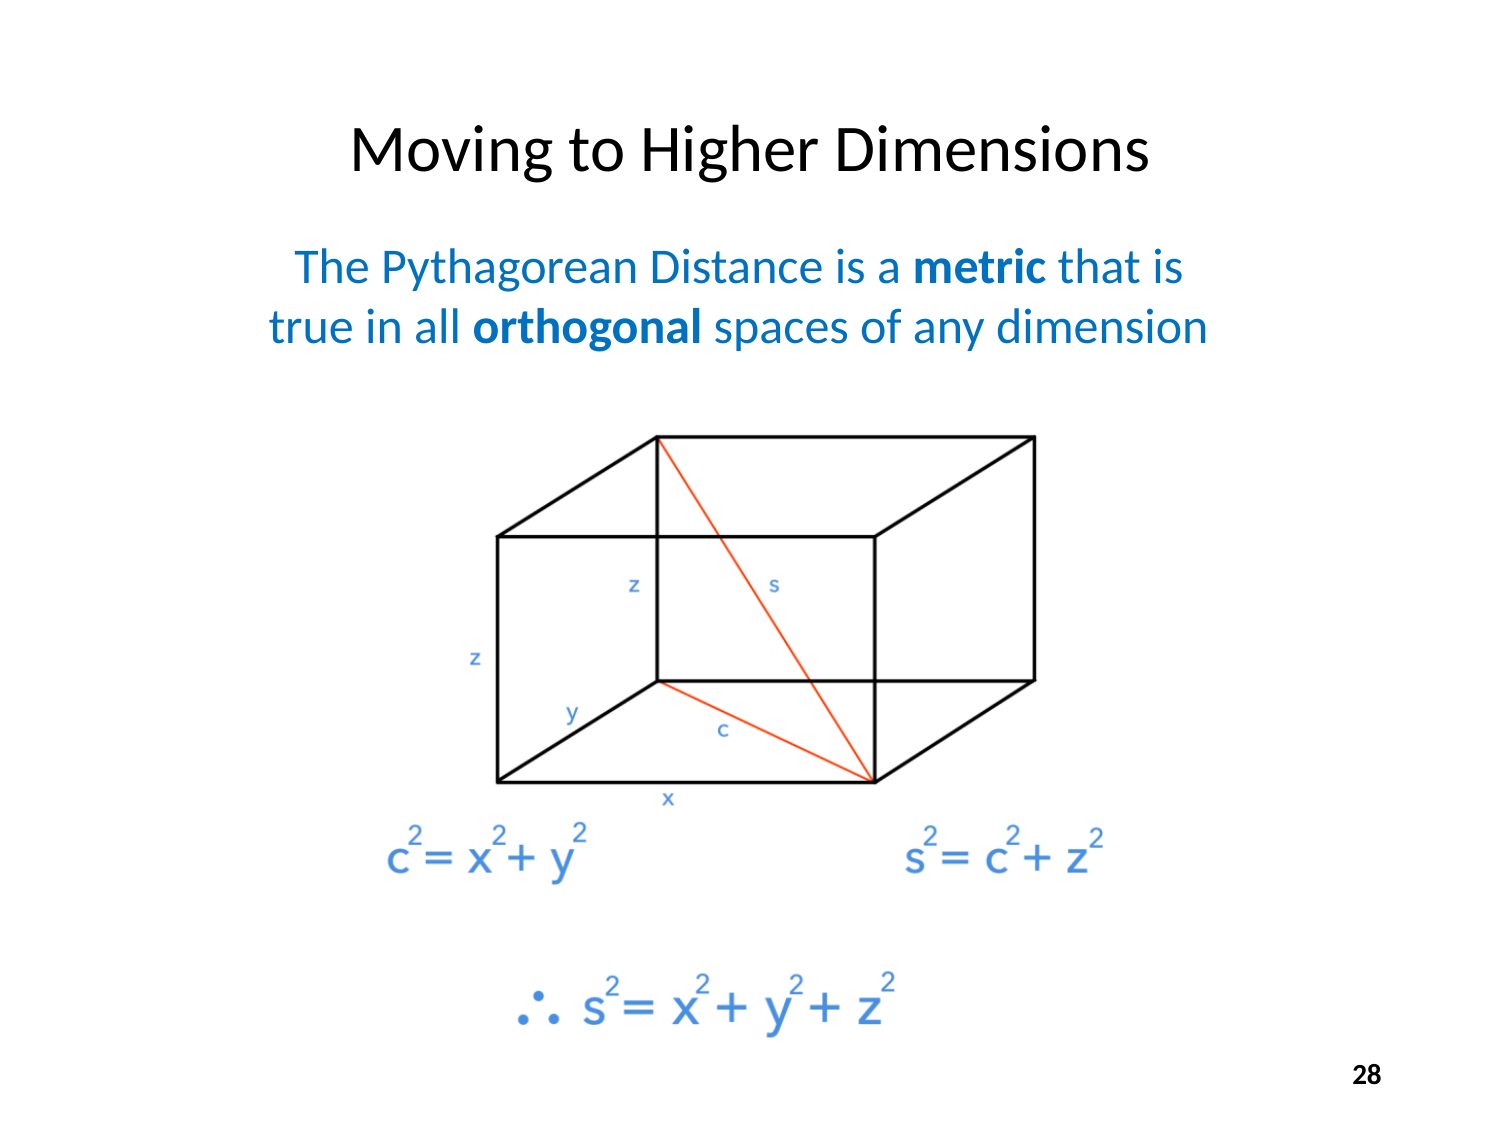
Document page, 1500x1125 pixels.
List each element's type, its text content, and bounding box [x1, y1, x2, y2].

text_box The Pythagorean Distance is a metric that is true in all orthogonal spaces of any dimension [232, 226, 1245, 362]
title Moving to Higher Dimensions [103, 59, 1397, 241]
picture [223, 398, 1277, 1093]
slide_number 28 [1059, 1042, 1397, 1103]
